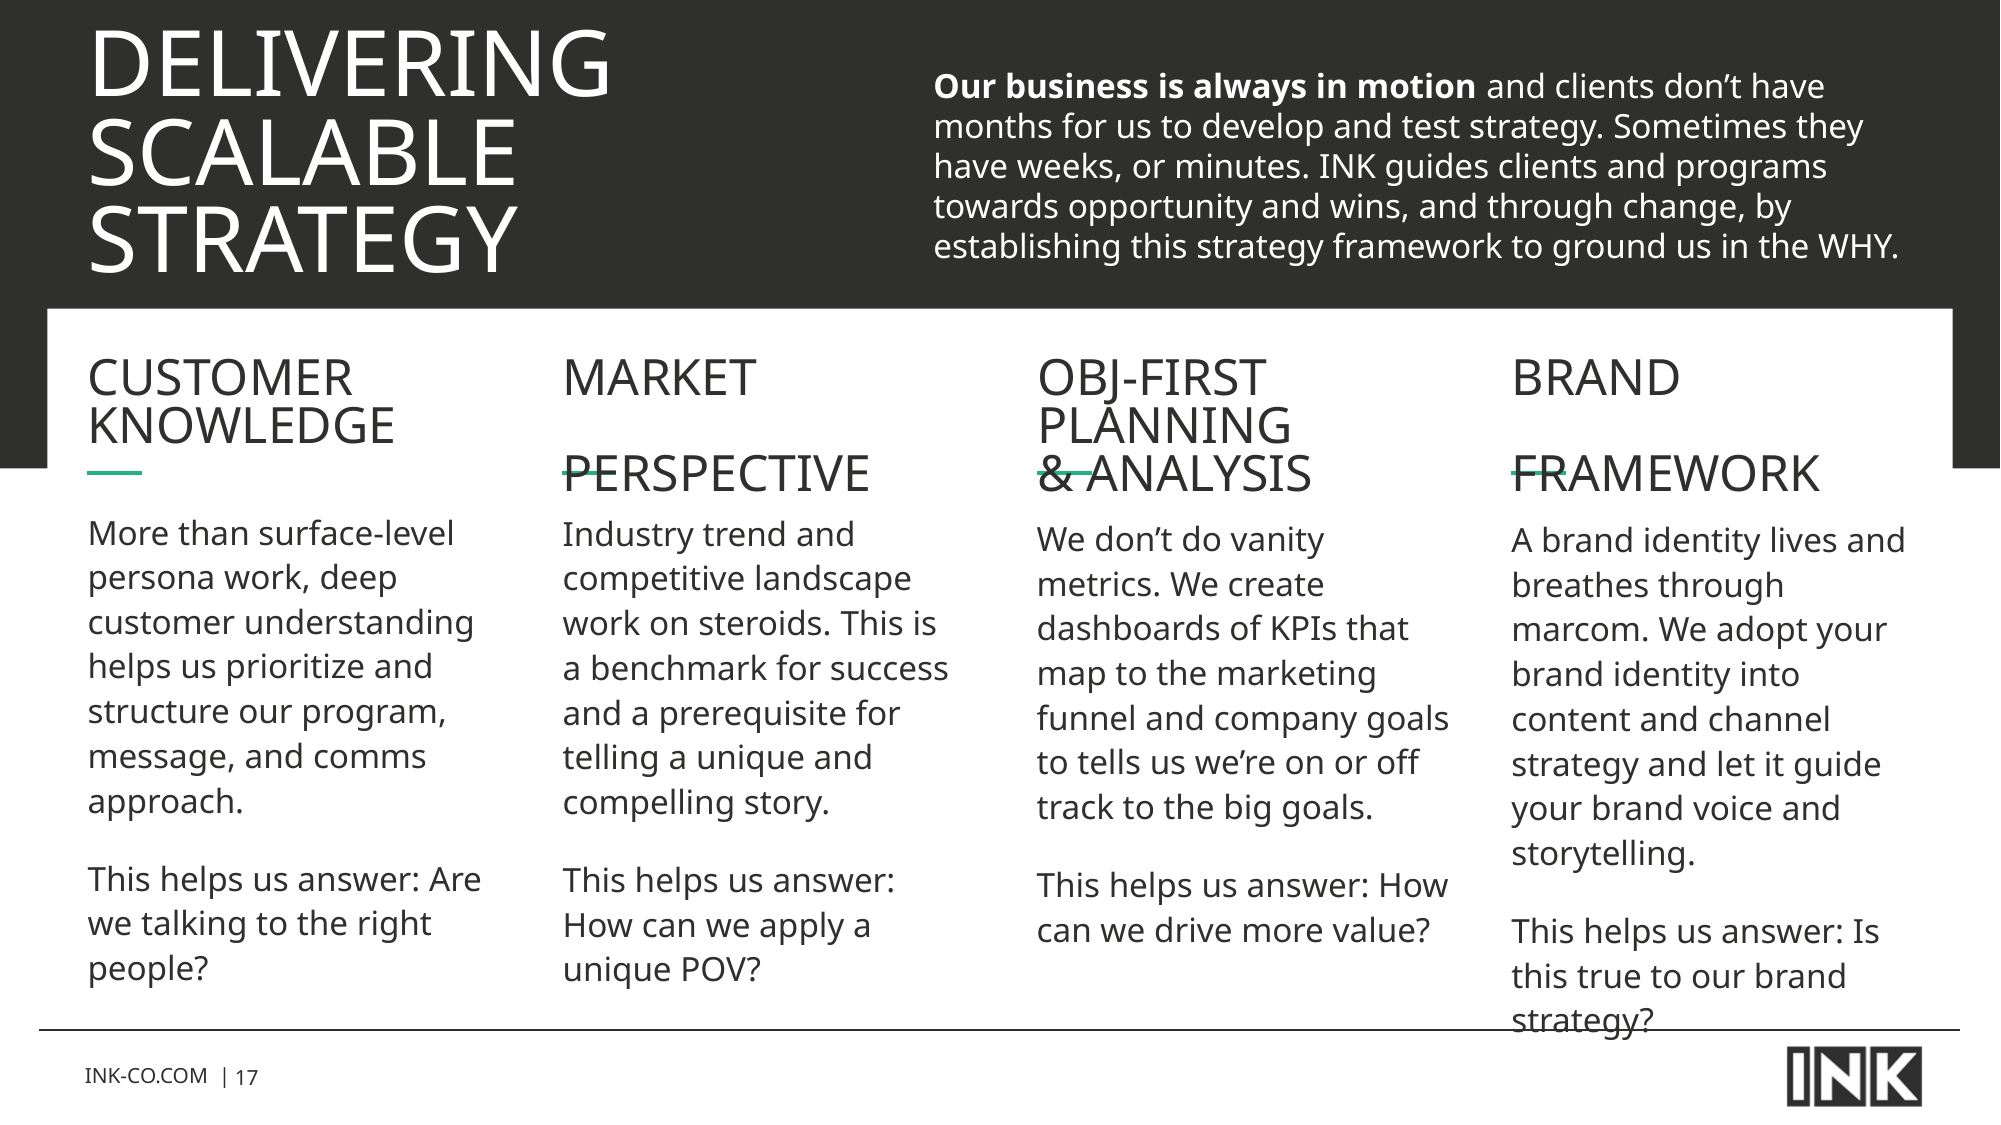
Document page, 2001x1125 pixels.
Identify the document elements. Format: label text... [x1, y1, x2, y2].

title Delivering scalable strategy [87, 65, 804, 252]
list Obj-first planning & analysis [1037, 357, 1436, 452]
list Our business is always in motion and clients don’t have months for us to develop and test strategy. Sometimes they have weeks, or minutes. INK guides clients and programs towards opportunity and wins, and through change, by establishing this strategy framework to ground us in the WHY. [933, 65, 1916, 232]
list Market perspective [562, 357, 962, 452]
list Customer knowledge [87, 357, 487, 452]
list We don’t do vanity metrics. We create dashboards of KPIs that map to the marketing funnel and company goals to tells us we’re on or off track to the big goals. This helps us answer: How can we drive more value? [1036, 513, 1452, 1007]
list A brand identity lives and breathes through marcom. We adopt your brand identity into content and channel strategy and let it guide your brand voice and storytelling. This helps us answer: Is this true to our brand strategy? [1511, 514, 1911, 1008]
list Brand framework [1511, 357, 1911, 452]
list Industry trend and competitive landscape work on steroids. This is a benchmark for success and a prerequisite for telling a unique and compelling story. This helps us answer: How can we apply a unique POV? [562, 507, 962, 1002]
footer INK-CO.COM | [85, 1046, 241, 1107]
list More than surface-level persona work, deep customer understanding helps us prioritize and structure our program, message, and comms approach. This helps us answer: Are we talking to the right people? [87, 506, 487, 1001]
text_box [1513, 482, 1889, 977]
picture [1781, 1041, 1928, 1112]
slide_number 17 [241, 1056, 412, 1101]
